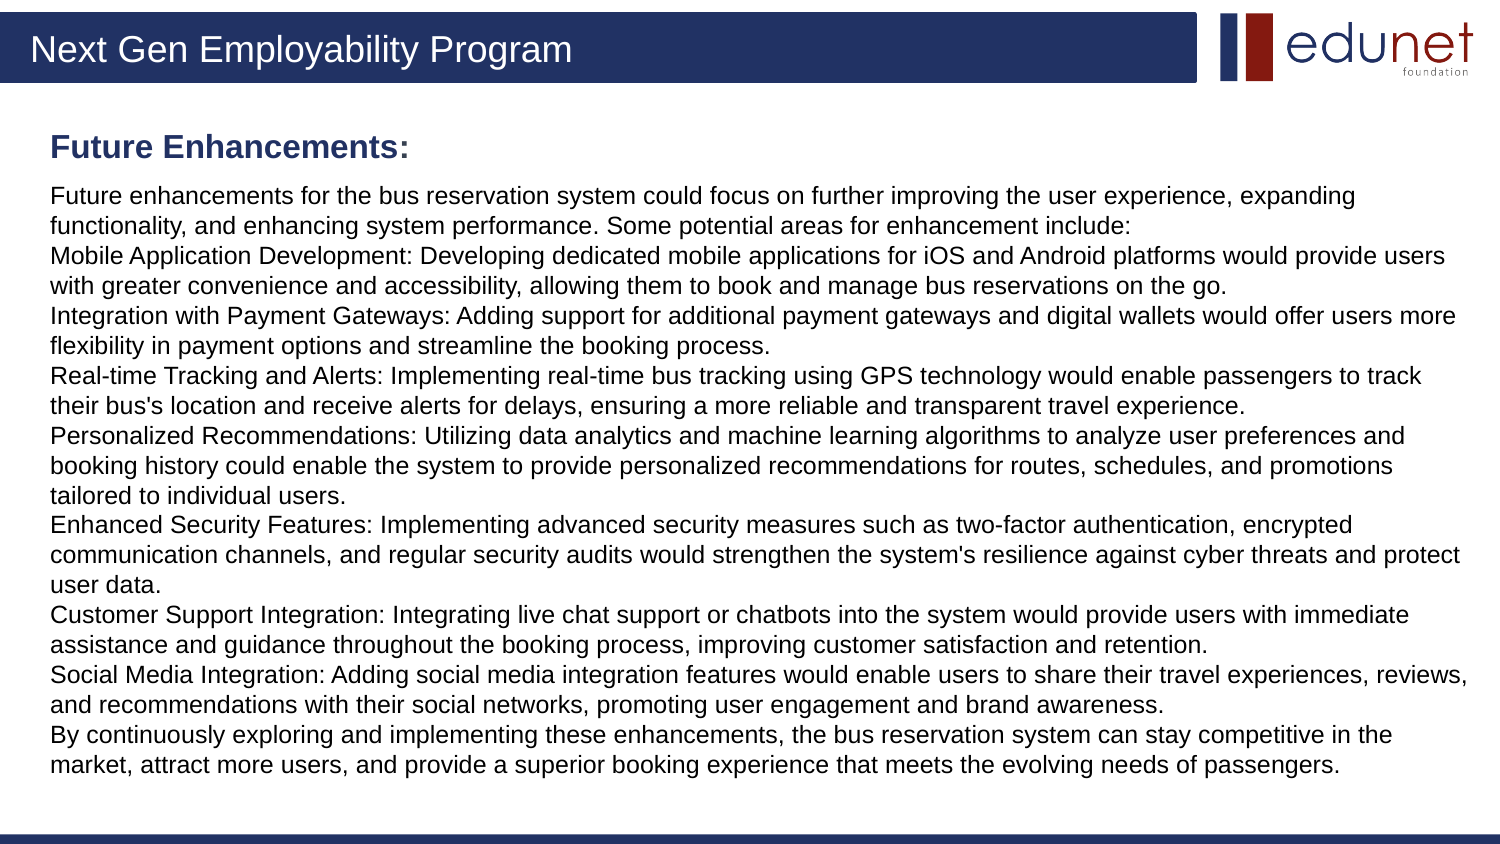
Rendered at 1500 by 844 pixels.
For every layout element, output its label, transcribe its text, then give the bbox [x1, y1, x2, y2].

title Future Enhancements: [34, 117, 1418, 209]
text_box Future enhancements for the bus reservation system could focus on further improving the user experience, expanding functionality, and enhancing system performance. Some potential areas for enhancement include: Mobile Application Development: Developing dedicated mobile applications for iOS and Android platforms would provide users with greater convenience and accessibility, allowing them to book and manage bus reservations on the go. Integration with Payment Gateways: Adding support for additional payment gateways and digital wallets would offer users more flexibility in payment options and streamline the booking process. Real-time Tracking and Alerts: Implementing real-time bus tracking using GPS technology would enable passengers to track their bus's location and receive alerts for delays, ensuring a more reliable and transparent travel experience. Personalized Recommendations: Utilizing data analytics and machine learning algorithms to analyze user preferences and booking history could enable the system to provide personalized recommendations for routes, schedules, and promotions tailored to individual users. Enhanced Security Features: Implementing advanced security measures such as two-factor authentication, encrypted communication channels, and regular security audits would strengthen the system's resilience against cyber threats and protect user data. Customer Support Integration: Integrating live chat support or chatbots into the system would provide users with immediate assistance and guidance throughout the booking process, improving customer satisfaction and retention. Social Media Integration: Adding social media integration features would enable users to share their travel experiences, reviews, and recommendations with their social networks, promoting user engagement and brand awareness. By continuously exploring and implementing these enhancements, the bus reservation system can stay competitive in the market, attract more users, and provide a superior booking experience that meets the evolving needs of passengers. [35, 172, 1491, 786]
picture [1279, 14, 1482, 83]
